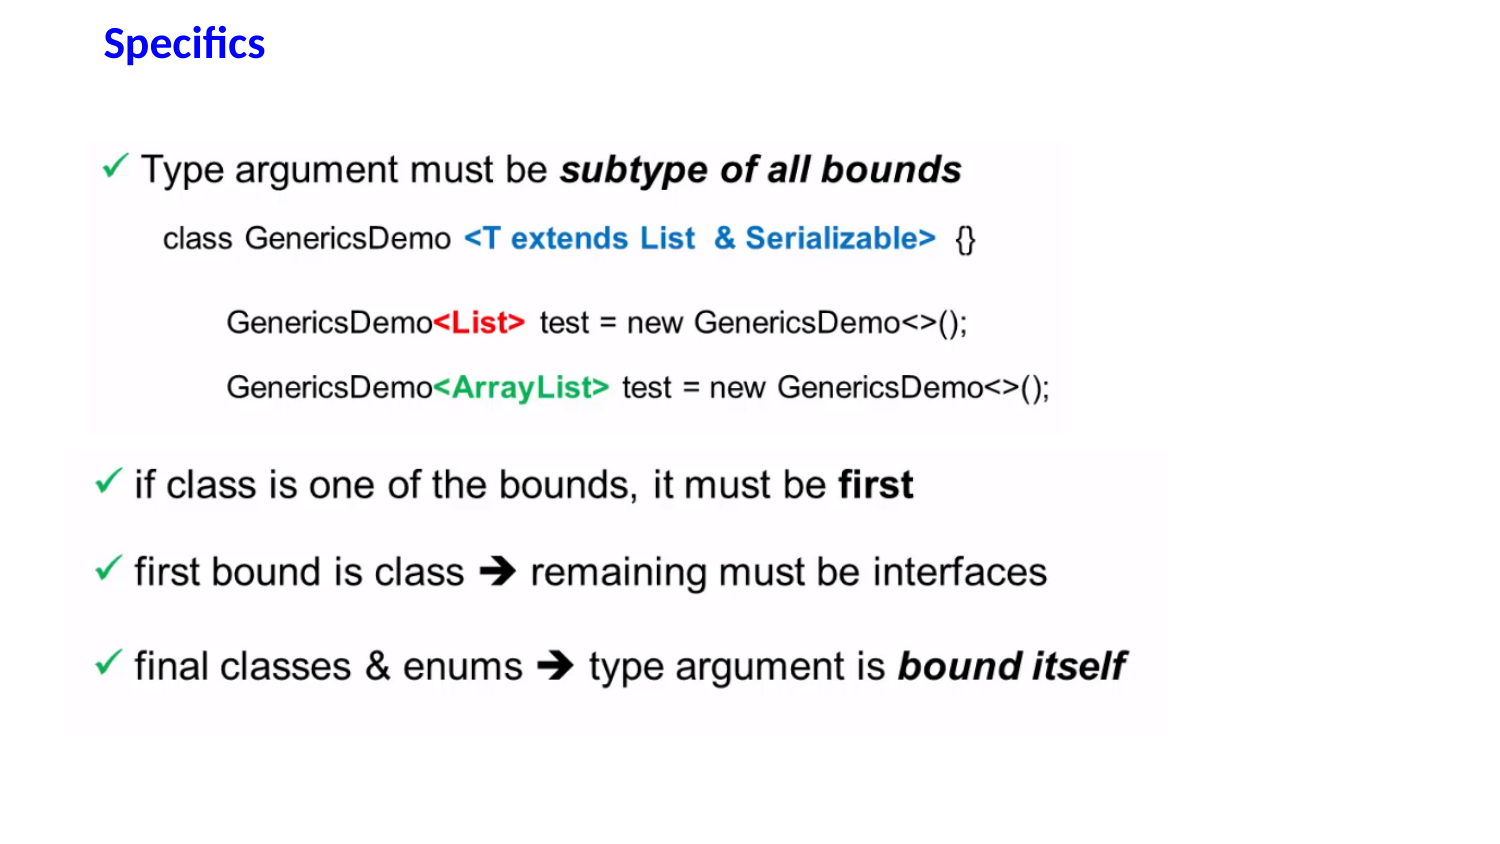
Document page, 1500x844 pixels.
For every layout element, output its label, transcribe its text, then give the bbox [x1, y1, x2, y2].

picture [67, 450, 1168, 736]
title Specifics [51, 0, 1449, 92]
picture [87, 141, 1066, 435]
